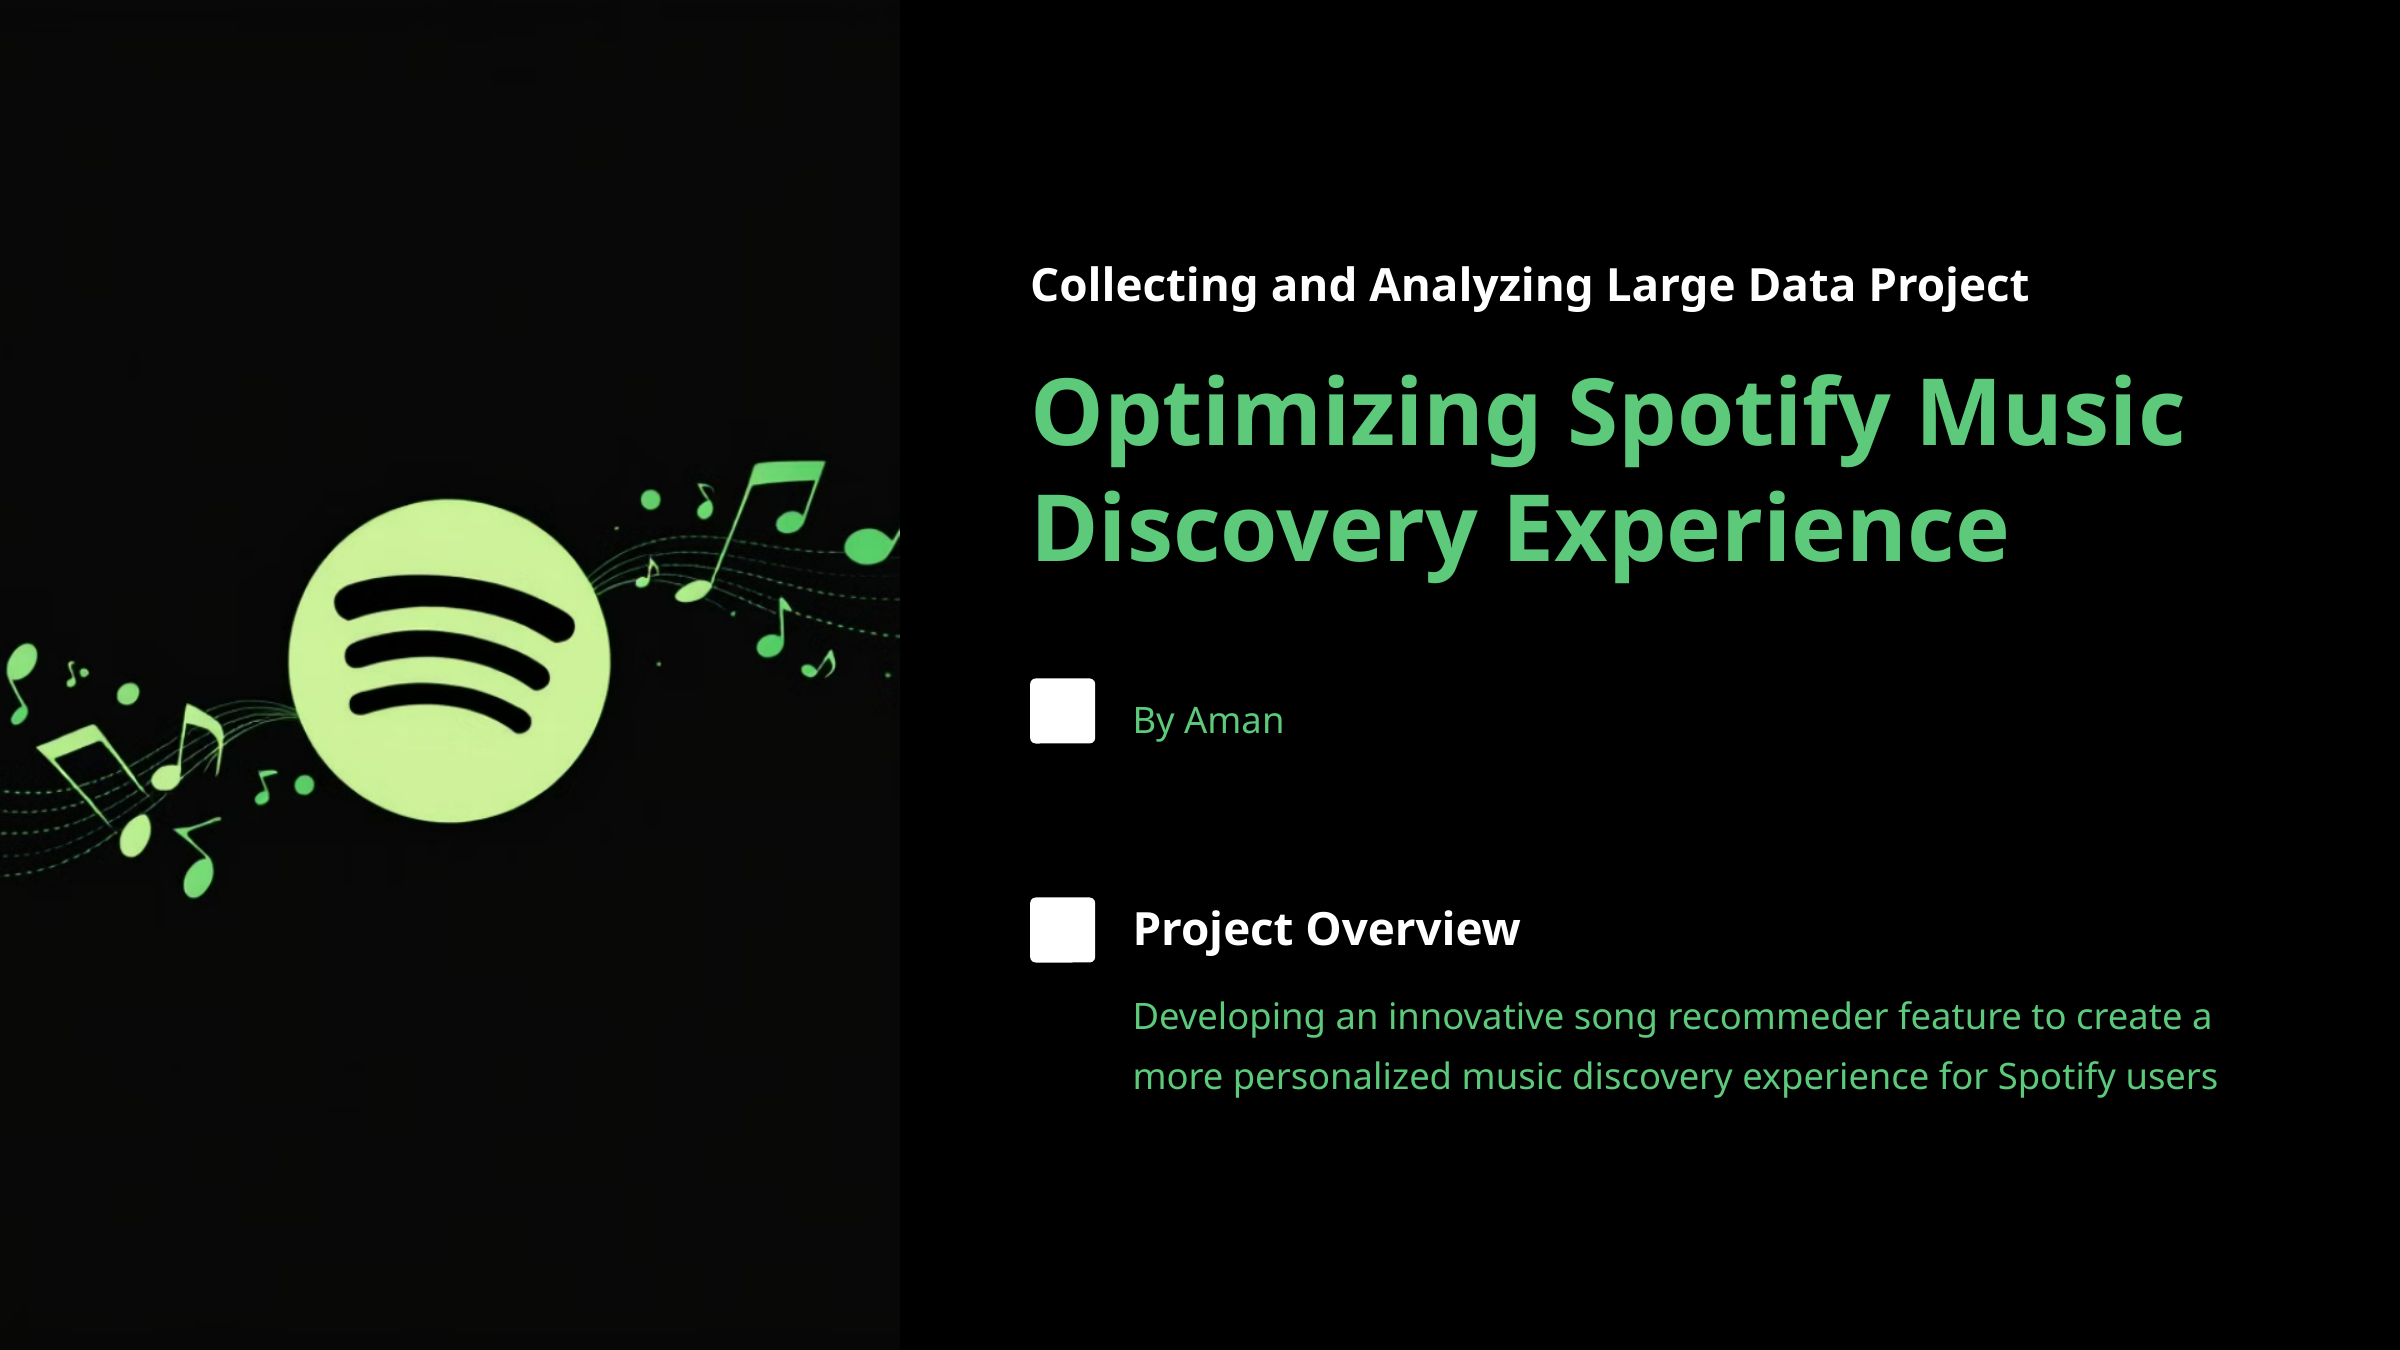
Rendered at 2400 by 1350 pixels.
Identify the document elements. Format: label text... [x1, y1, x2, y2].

text_box Collecting and Analyzing Large Data Project [1030, 252, 2056, 311]
picture [0, 0, 900, 1350]
text_box [1030, 897, 1096, 963]
text_box Developing an innovative song recommeder feature to create a more personalized music discovery experience for Spotify users [1132, 977, 2270, 1097]
text_box Project Overview [1132, 897, 1598, 956]
text_box By Aman [1132, 681, 2270, 741]
text_box [1030, 678, 1096, 744]
text_box Optimizing Spotify Music Discovery Experience [1030, 348, 2270, 581]
